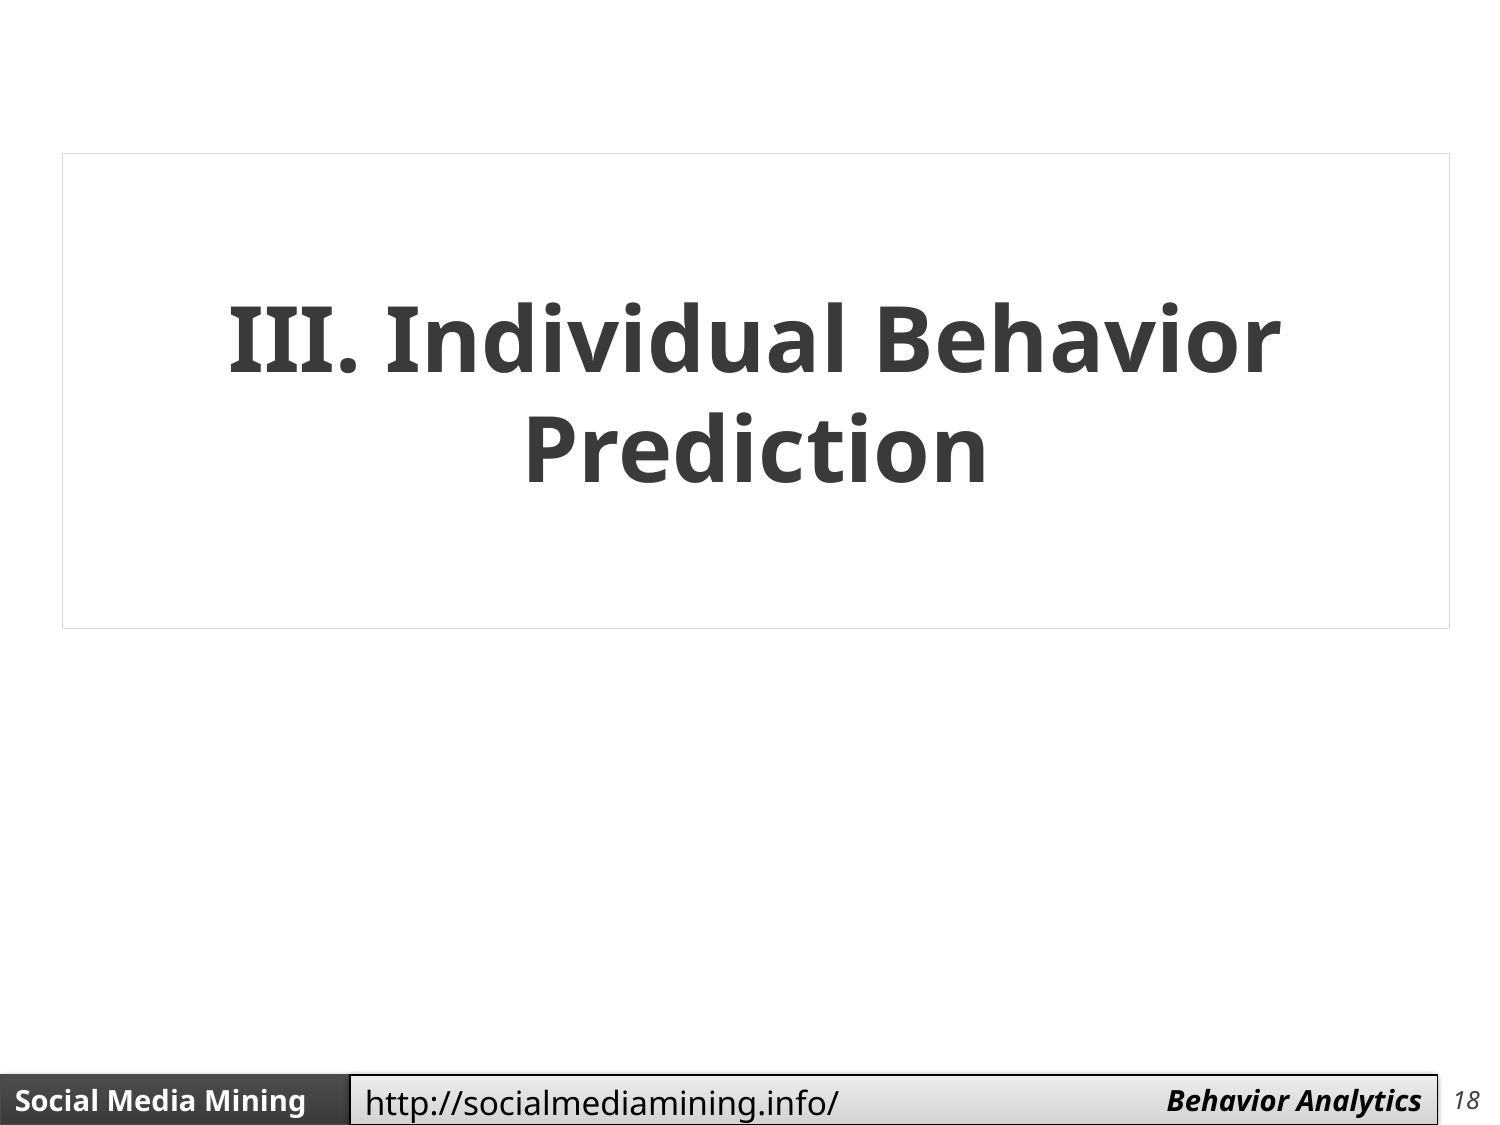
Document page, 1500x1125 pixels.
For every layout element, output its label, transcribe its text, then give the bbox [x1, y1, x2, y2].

title III. Individual Behavior Prediction [62, 153, 1450, 629]
